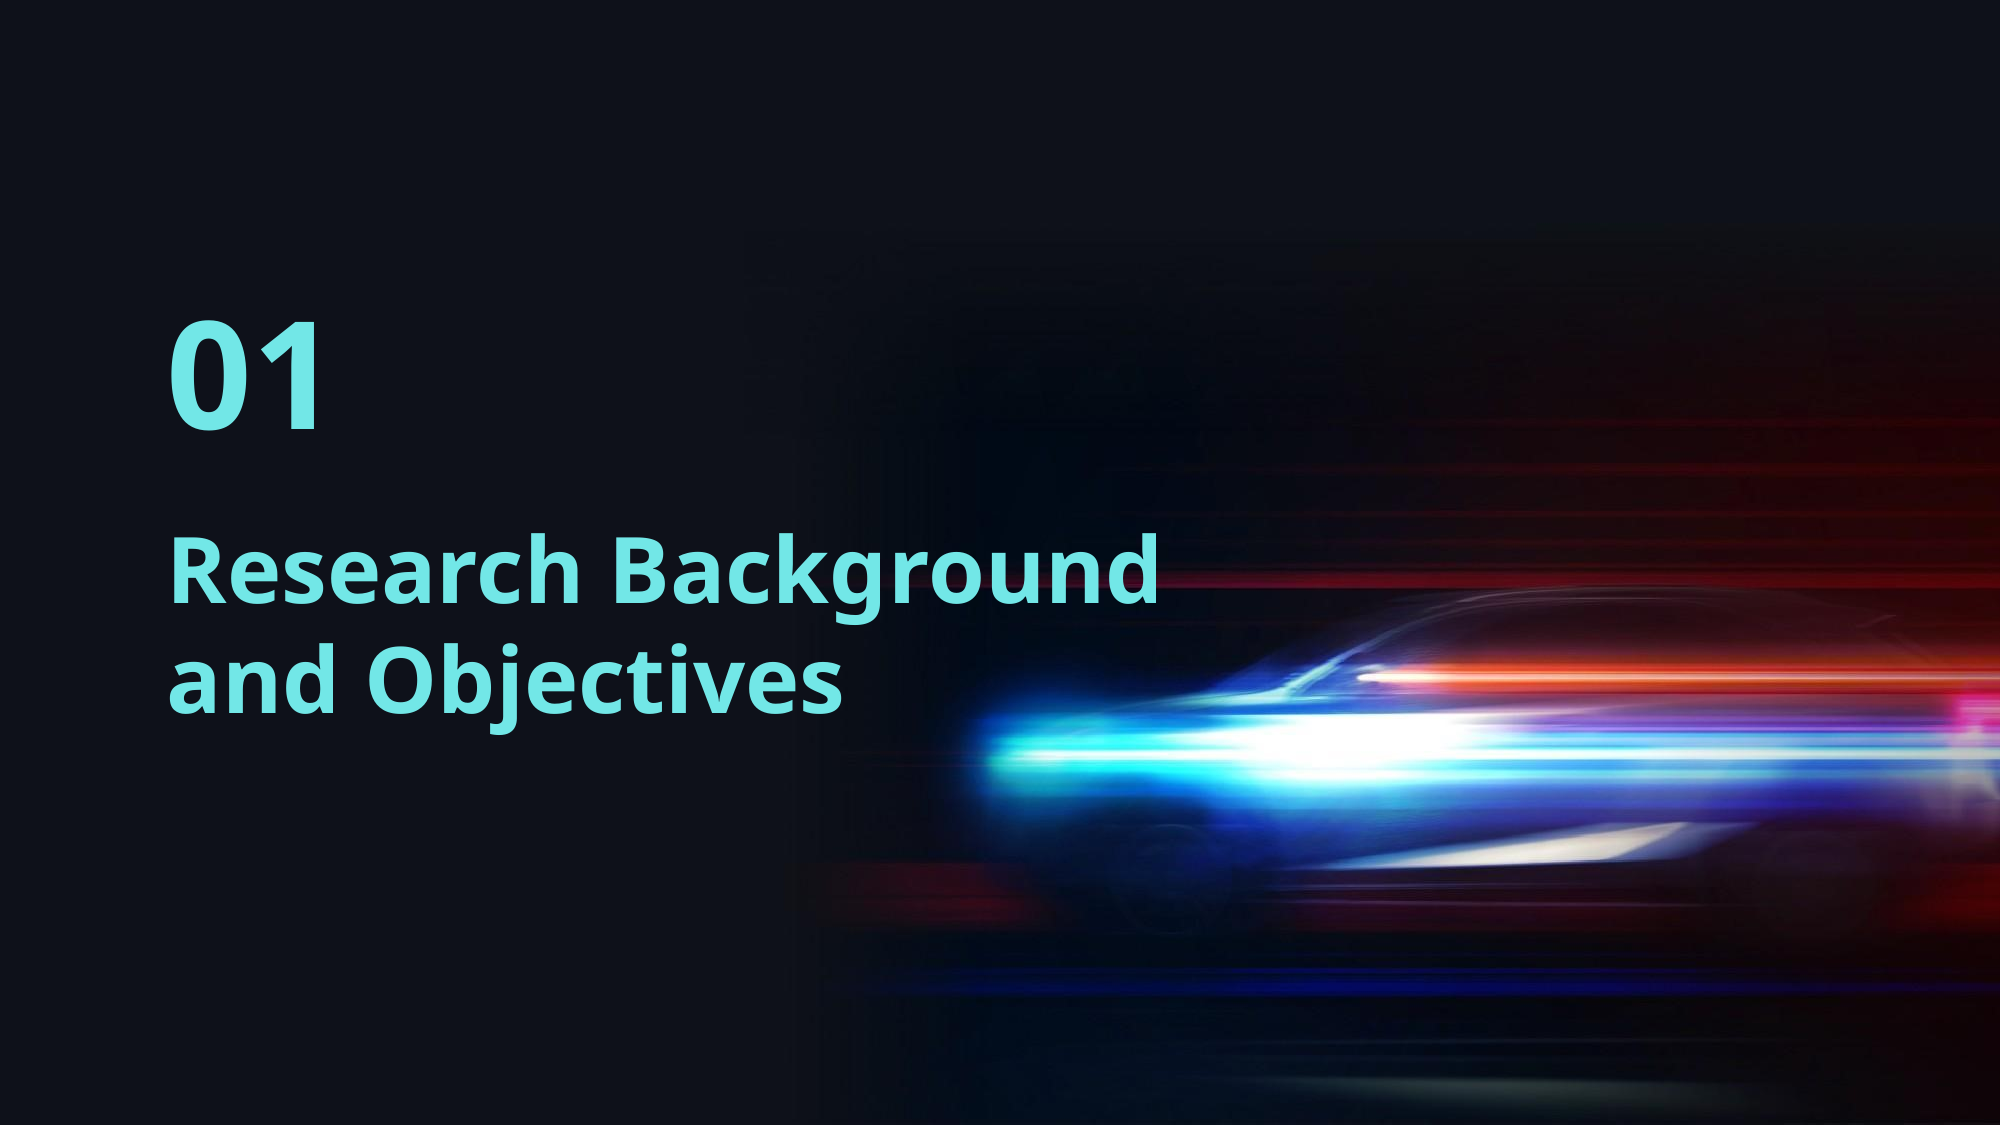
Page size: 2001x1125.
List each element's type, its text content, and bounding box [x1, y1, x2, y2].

title Research Background and Objectives [166, 511, 1209, 762]
picture [0, 0, 2000, 1125]
list 01 [166, 244, 418, 495]
